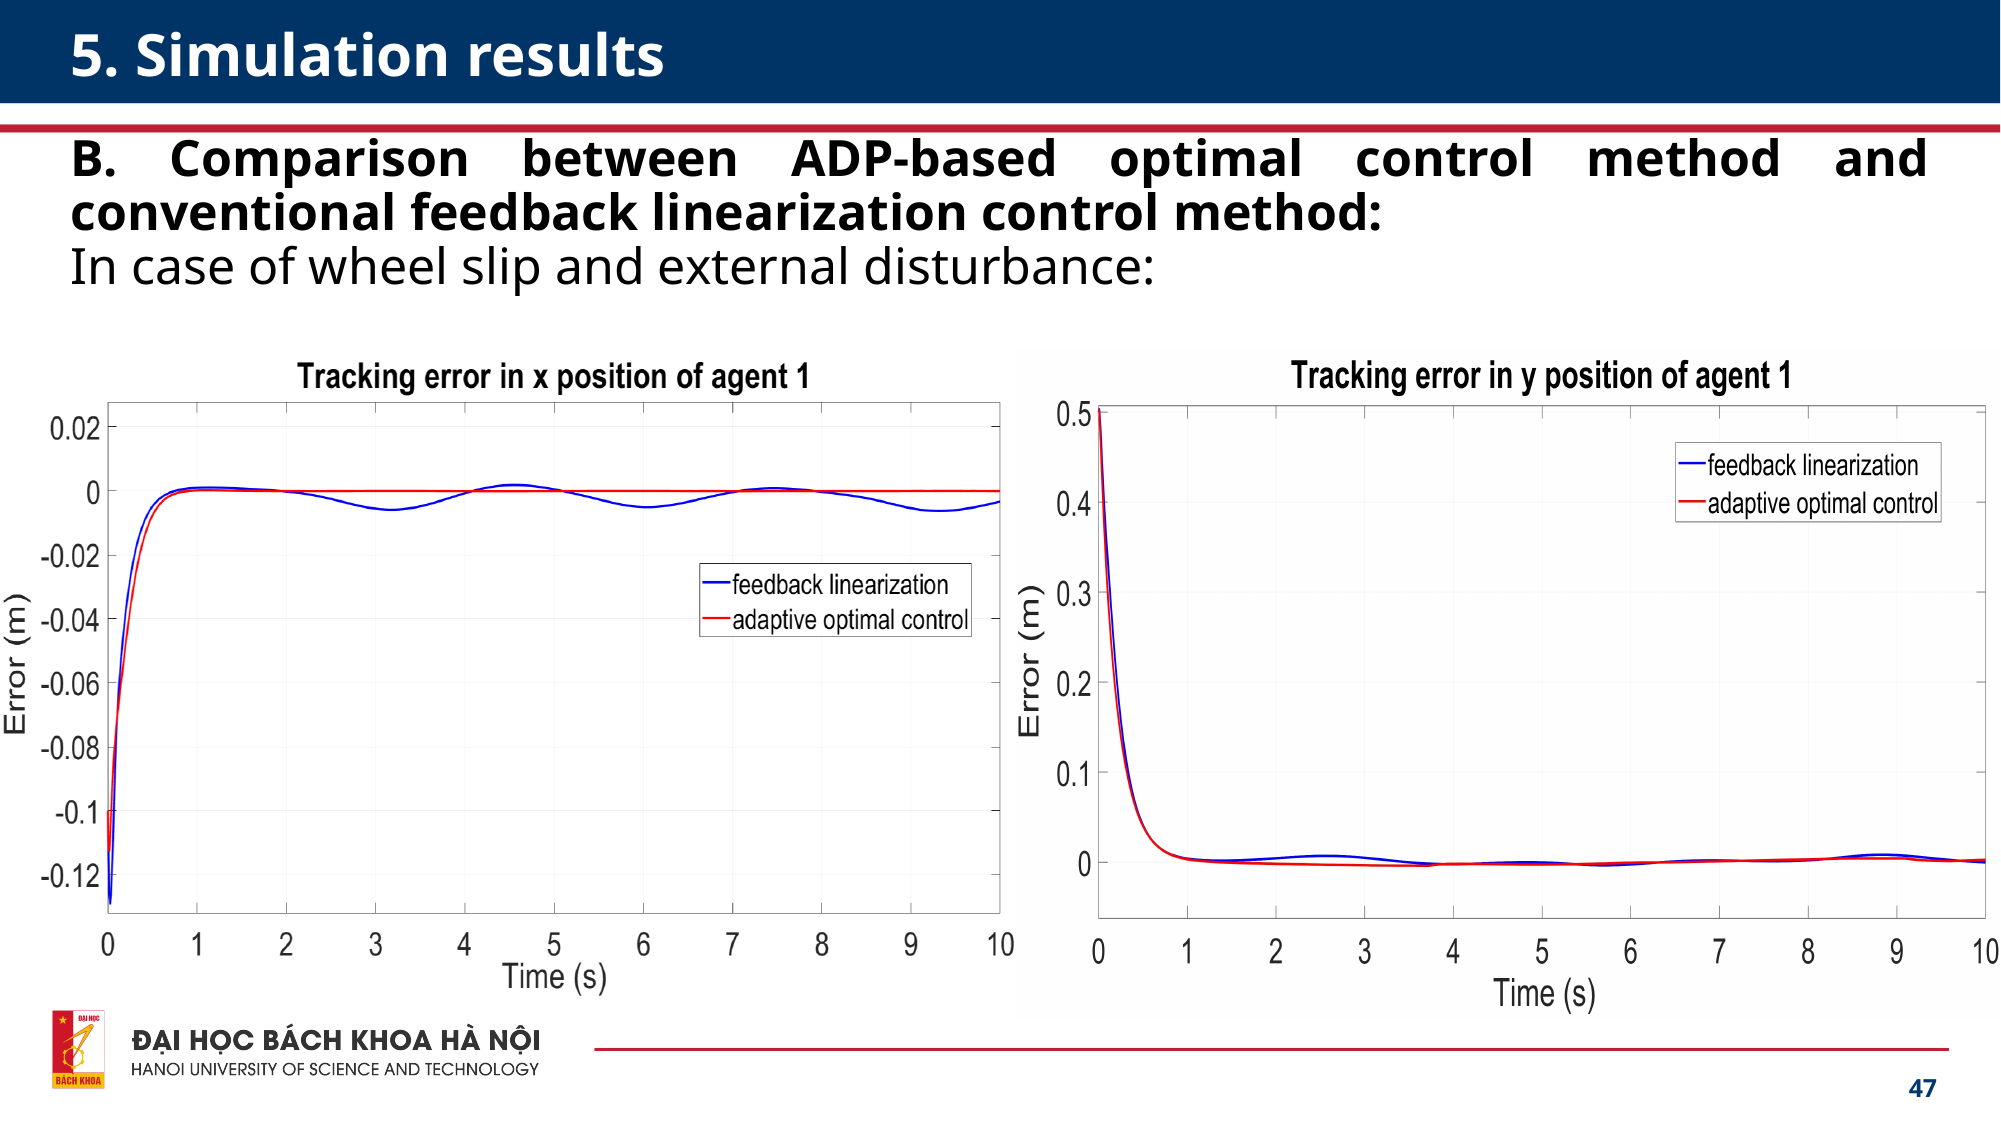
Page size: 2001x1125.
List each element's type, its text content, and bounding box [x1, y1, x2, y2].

slide_number 47 [1502, 1065, 1953, 1125]
picture [0, 0, 2001, 1125]
text_box B. Comparison between ADP-based optimal control method and conventional feedback linearization control method: [55, 125, 1945, 234]
list In case of wheel slip and external disturbance: [55, 234, 1945, 323]
title 5. Simulation results [55, 18, 1945, 90]
